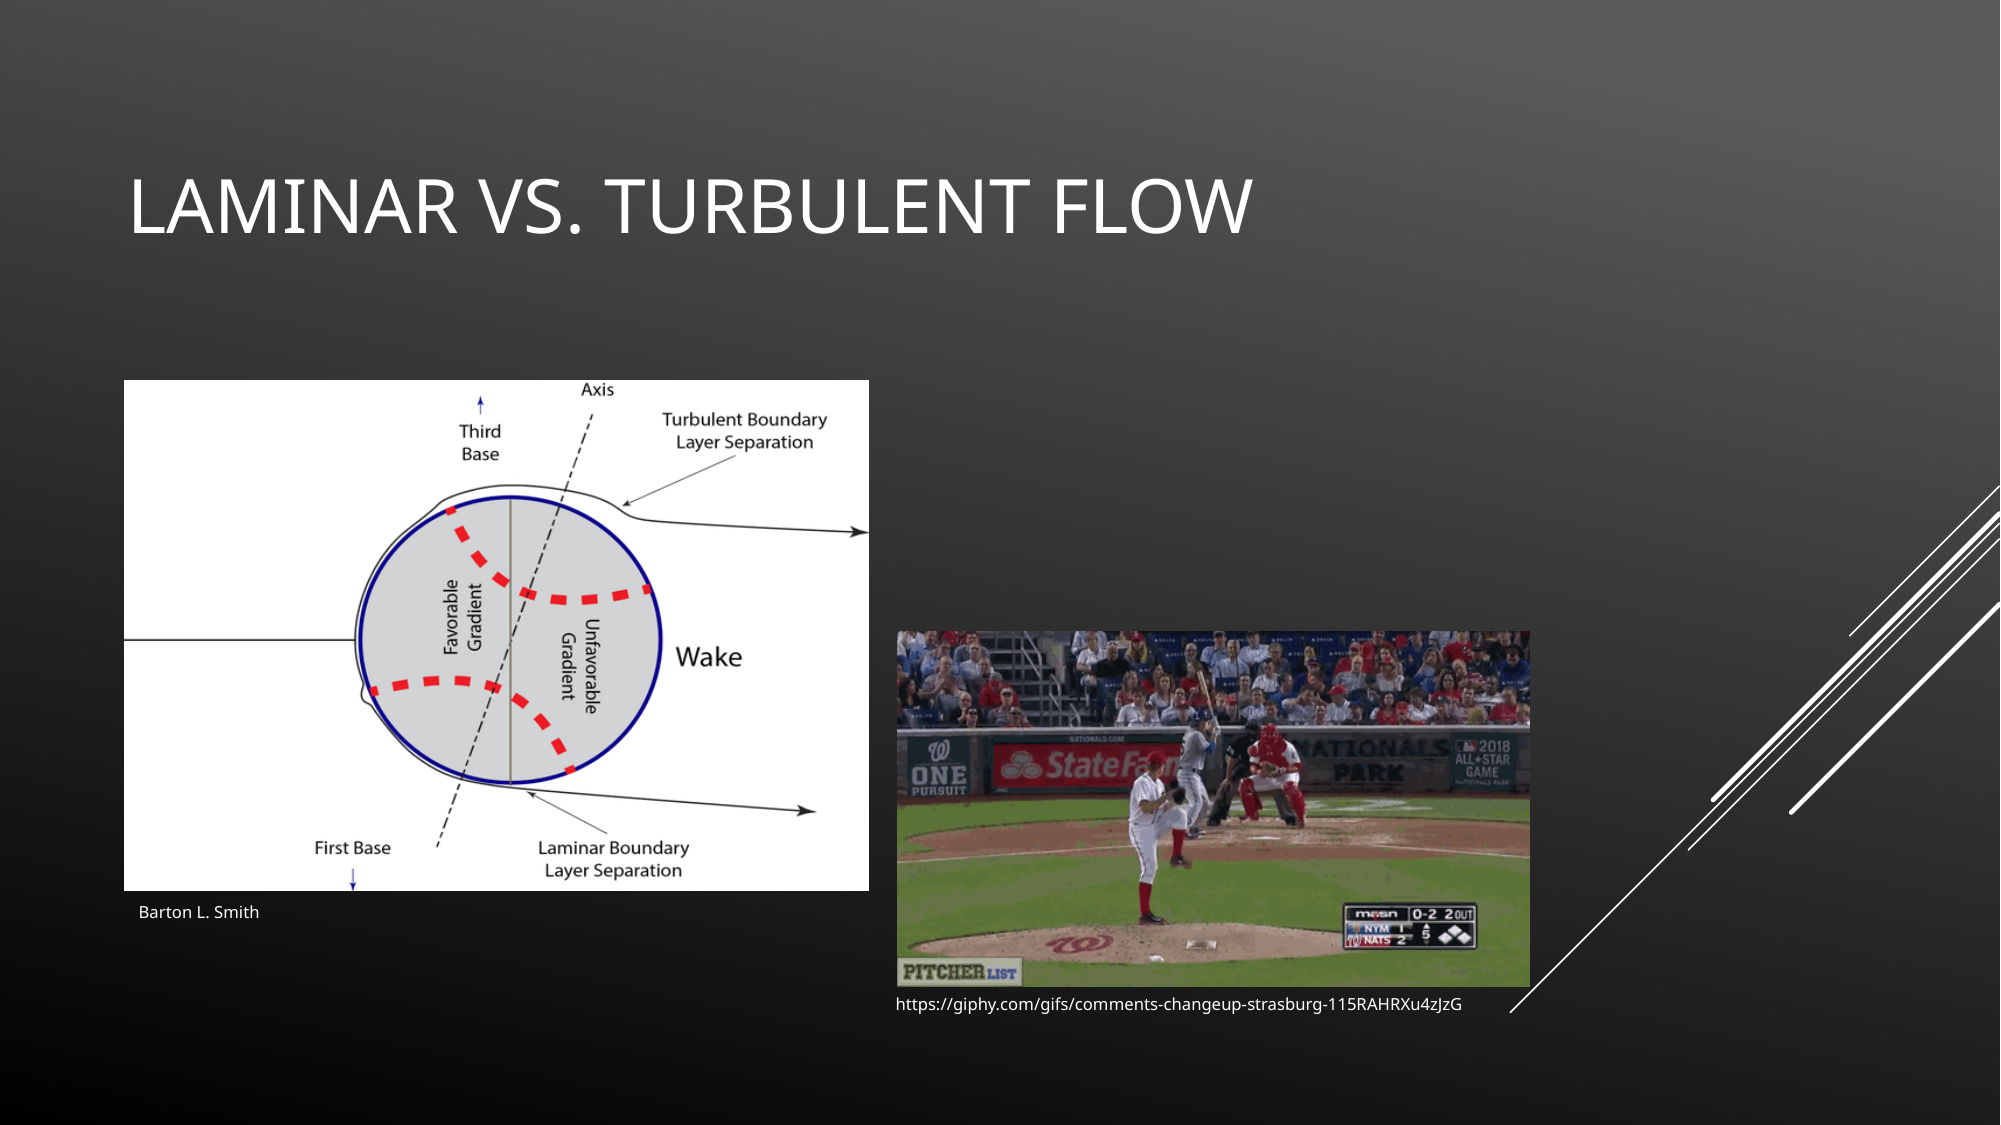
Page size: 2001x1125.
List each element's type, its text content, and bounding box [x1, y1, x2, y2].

title Laminar vs. Turbulent Flow [112, 79, 1513, 327]
picture [897, 630, 1530, 987]
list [123, 380, 870, 892]
text_box Barton L. Smith [123, 894, 296, 975]
text_box https://giphy.com/gifs/comments-changeup-strasburg-115RAHRXu4zJzG [880, 986, 1513, 1021]
